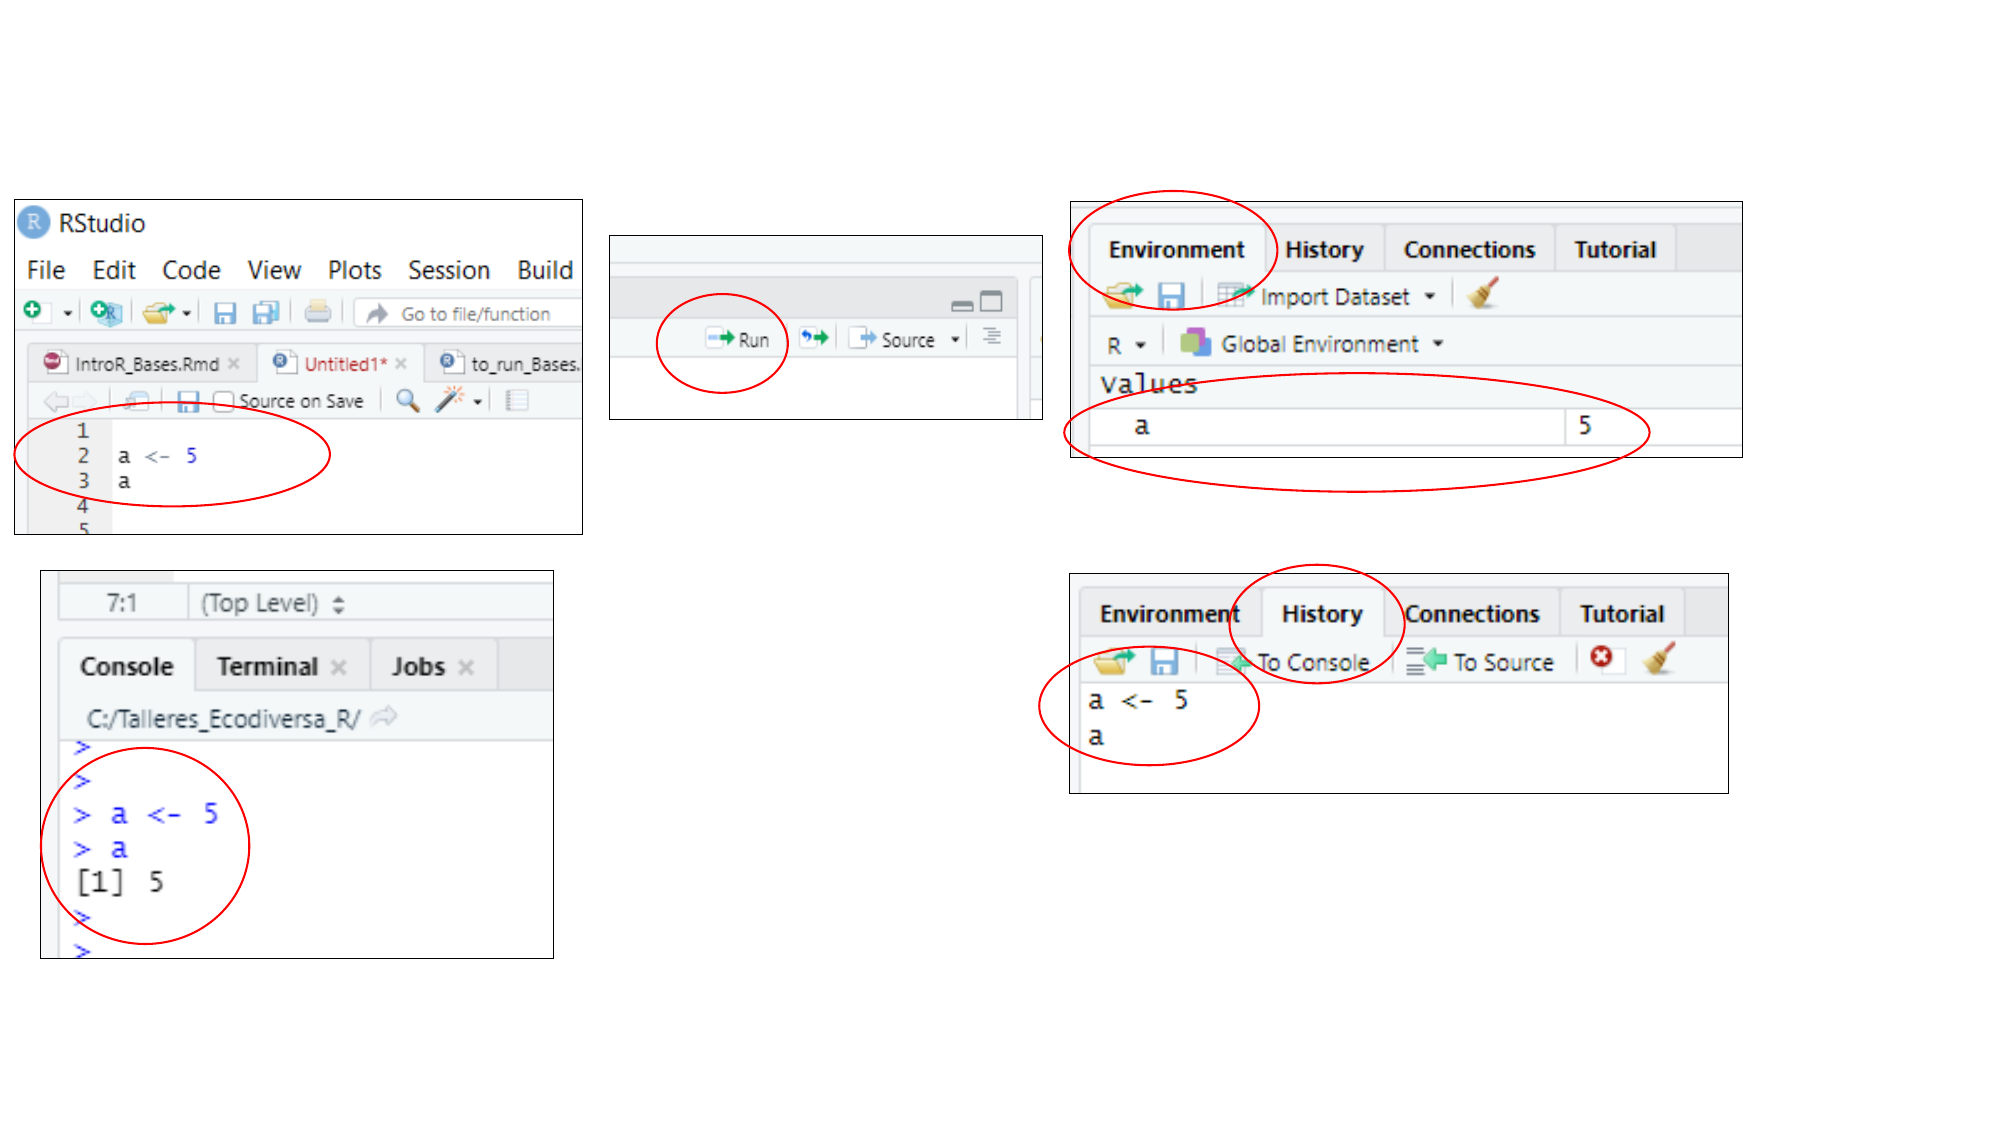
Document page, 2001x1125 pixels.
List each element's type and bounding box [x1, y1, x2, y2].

text_box [14, 191, 1743, 959]
